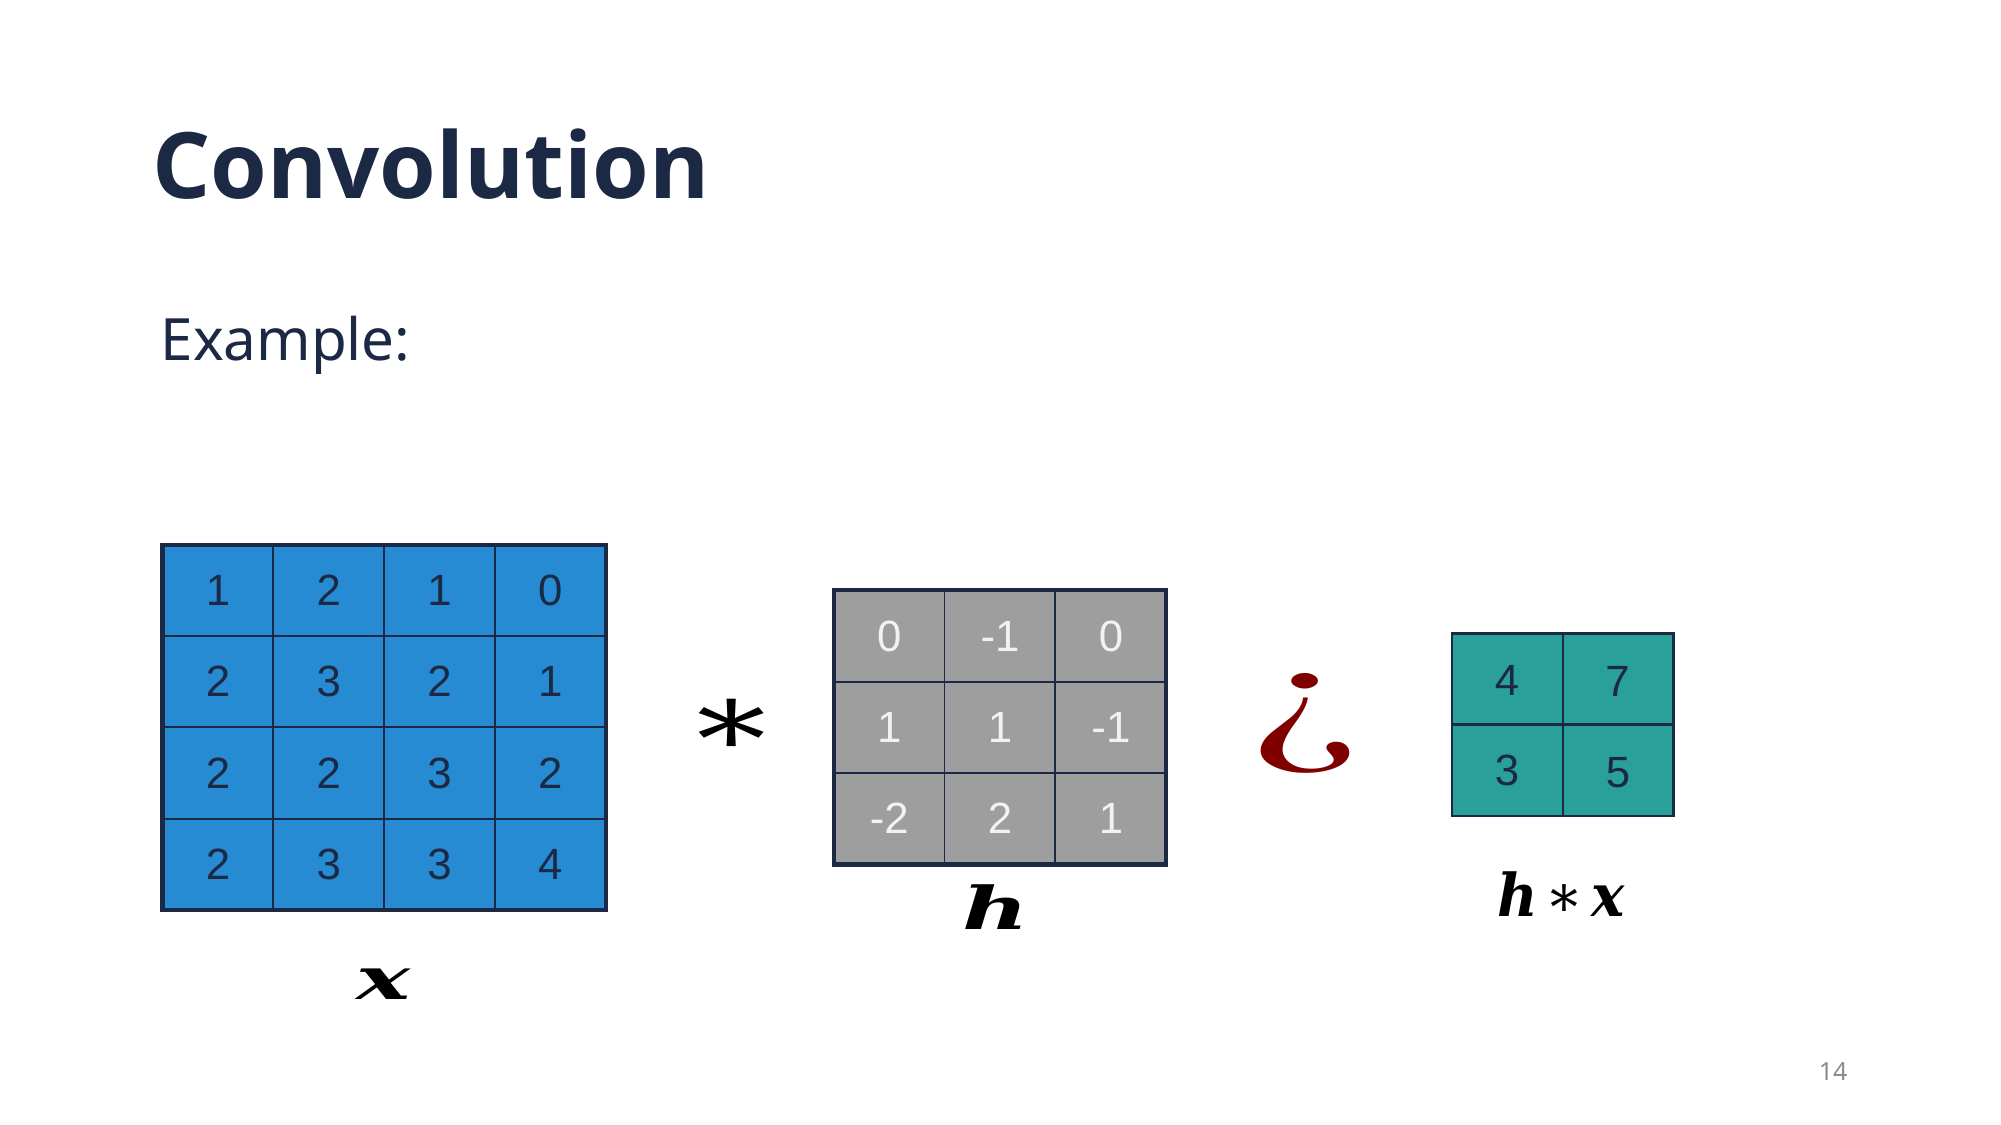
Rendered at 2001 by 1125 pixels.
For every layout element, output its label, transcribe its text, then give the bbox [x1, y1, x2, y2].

table_header 1 [165, 547, 272, 635]
table_cell 2 [945, 774, 1054, 862]
list Example: [137, 302, 1863, 1004]
table_cell 3 [274, 820, 383, 908]
text_box 4 [1450, 631, 1560, 721]
slide_number 14 [1412, 1042, 1863, 1103]
table_cell -2 [836, 774, 944, 862]
table_cell 1 [945, 683, 1054, 772]
table_header 0 [836, 592, 944, 681]
table_cell 4 [496, 820, 604, 908]
text_box 5 [1561, 723, 1675, 817]
table_cell 3 [274, 637, 383, 726]
text_box 7 [1560, 631, 1675, 723]
table_header 1 [385, 547, 494, 635]
table_cell 2 [496, 728, 604, 818]
table_header -1 [945, 592, 1054, 681]
table_cell 3 [385, 820, 494, 908]
table_header 2 [274, 547, 383, 635]
table_cell 2 [165, 637, 272, 726]
table_cell -1 [1056, 683, 1164, 772]
table_cell 1 [836, 683, 944, 772]
text_box 3 [1450, 721, 1564, 815]
table_cell 2 [274, 728, 383, 818]
table_cell 1 [496, 637, 604, 726]
table_cell 2 [385, 637, 494, 726]
table_cell 3 [385, 728, 494, 818]
table_cell 2 [165, 728, 272, 818]
table_header 0 [1056, 592, 1164, 681]
table_cell 1 [1056, 774, 1164, 862]
table_cell 2 [165, 820, 272, 908]
title Convolution [137, 59, 1863, 278]
table_header 0 [496, 547, 604, 635]
